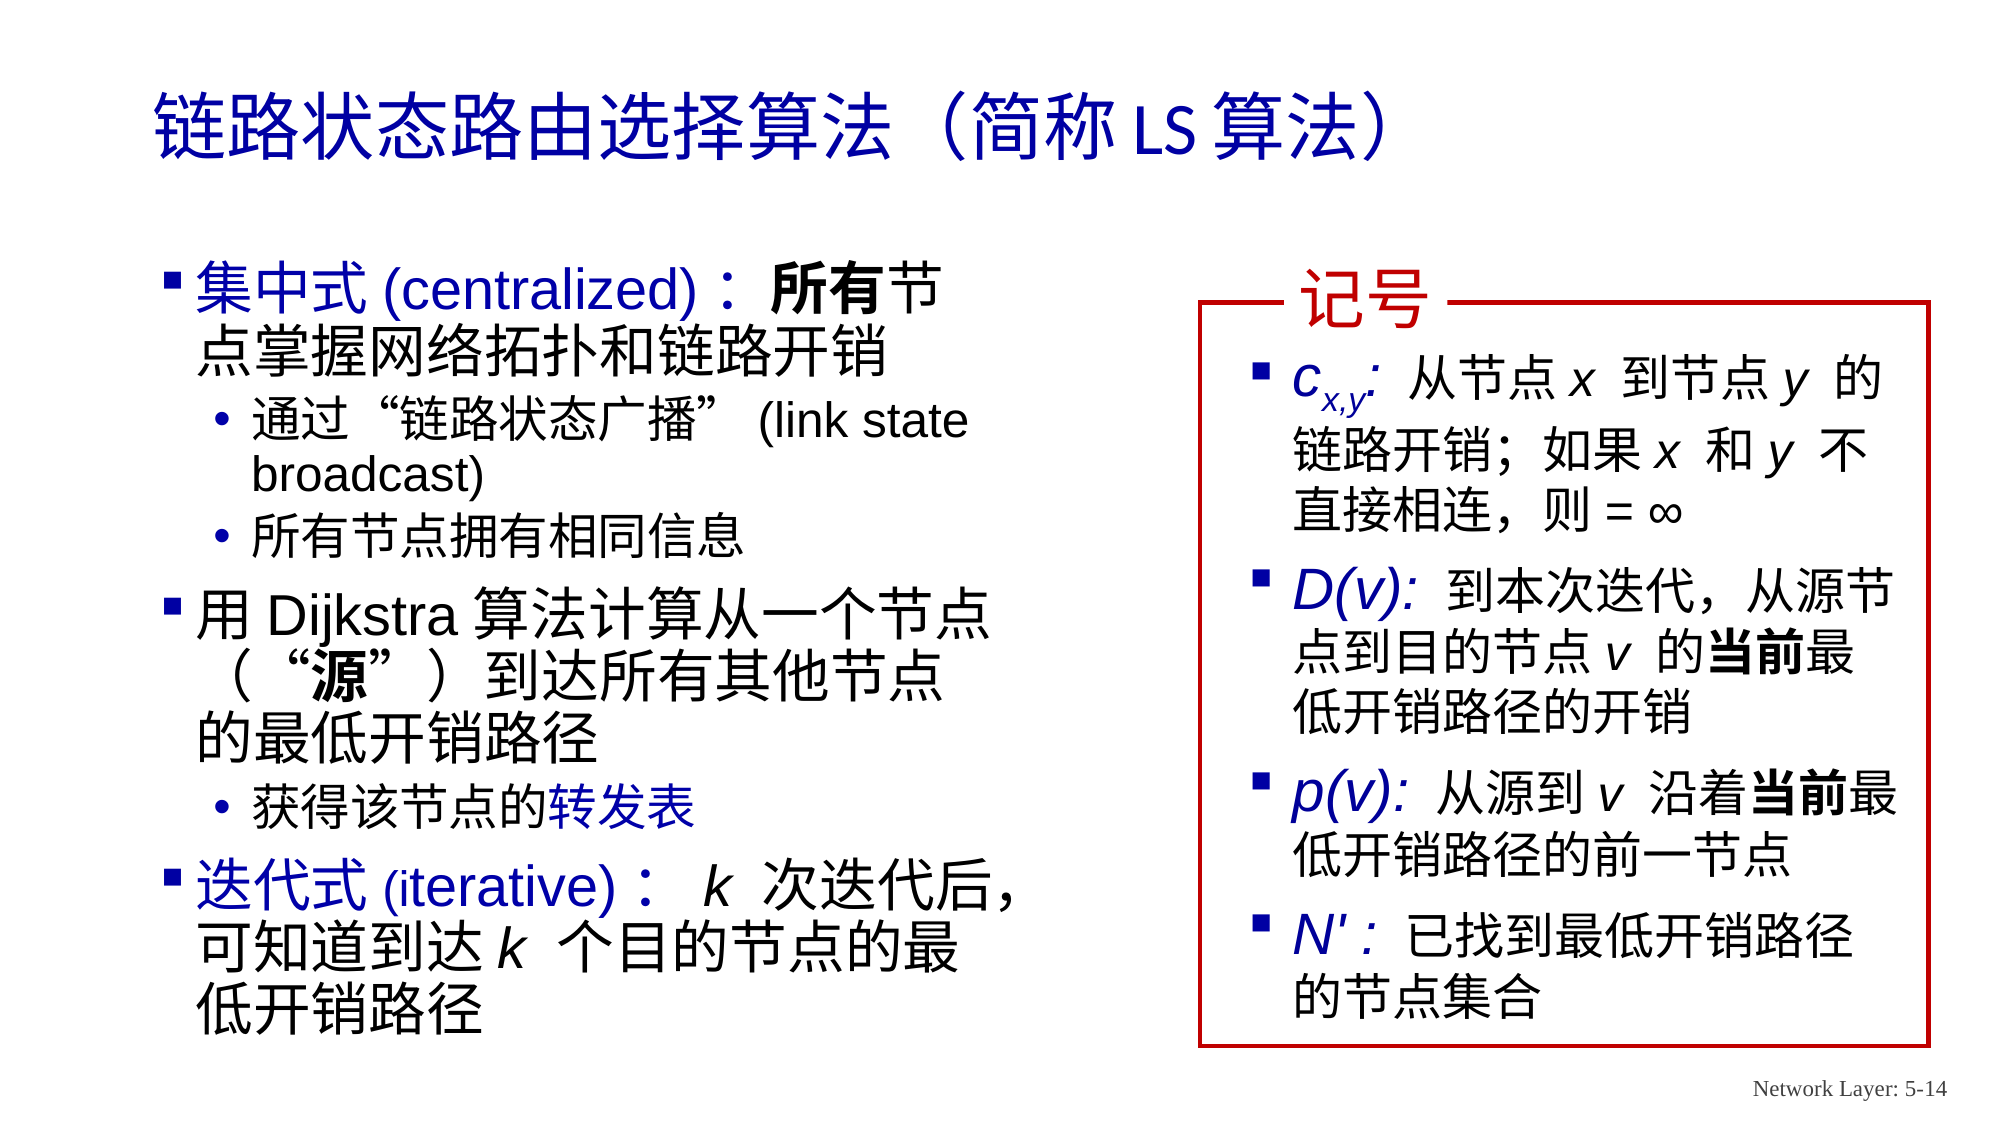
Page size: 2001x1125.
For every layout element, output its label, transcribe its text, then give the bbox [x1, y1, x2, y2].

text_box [1199, 249, 1929, 1046]
title 链路状态路由选择算法（简称LS算法） [137, 57, 1752, 204]
text_box 集中式(centralized)：所有节点掌握网络拓扑和链路开销 通过“链路状态广播”(link state broadcast) 所有节点拥有相同信息 用Dijkstra算法计算从一个节点（“源”）到达所有其他节点的最低开销路径 获得该节点的转发表 迭代式(iterative)：k 次迭代后，可知道到达k 个目的节点的最低开销路径 [123, 252, 1016, 1058]
slide_number Network Layer: 5-14 [1512, 1056, 1963, 1117]
